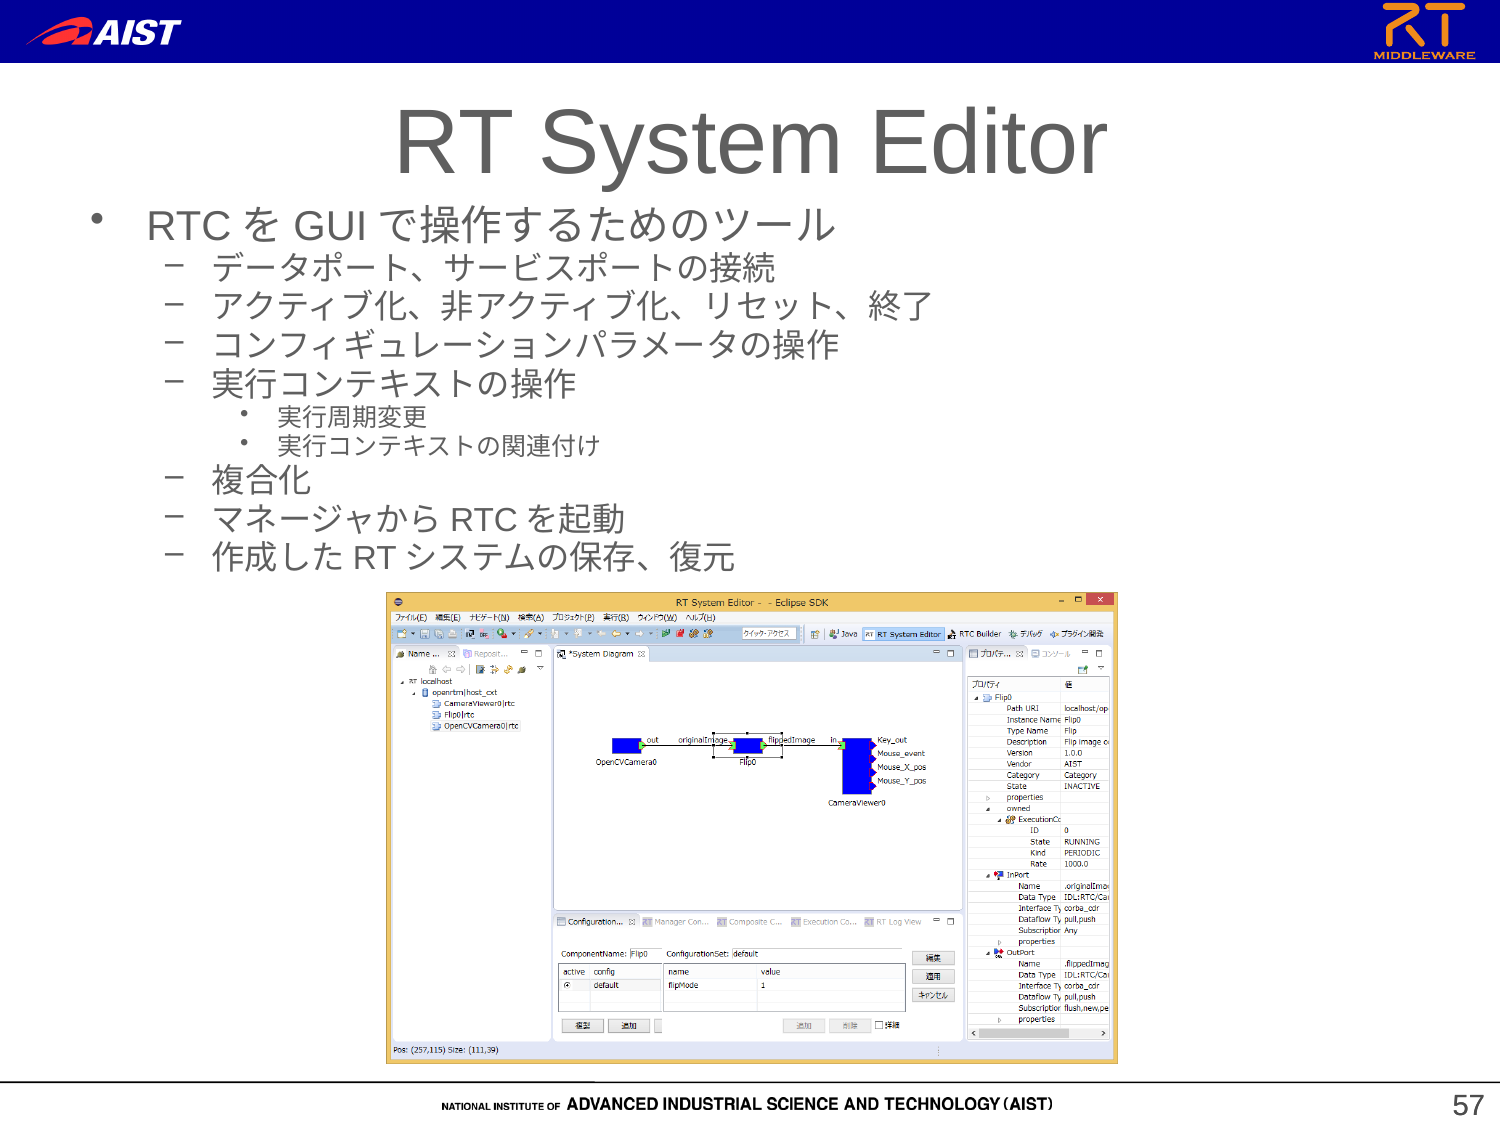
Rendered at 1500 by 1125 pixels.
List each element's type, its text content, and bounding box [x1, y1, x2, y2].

text_box 57 [1149, 1078, 1500, 1125]
picture [442, 1097, 1052, 1110]
picture [385, 591, 1118, 1064]
list RTCをGUIで操作するためのツール データポート、サービスポートの接続 アクティブ化、非アクティブ化、リセット、終了 コンフィギュレーションパラメータの操作 実行コンテキストの操作 実行周期変更 実行コンテキストの関連付け 複合化 マネージャからRTCを起動 作成したRTシステムの保存、復元 [75, 208, 1374, 578]
title RT System Editor [29, 66, 1474, 208]
picture [0, 0, 1500, 63]
